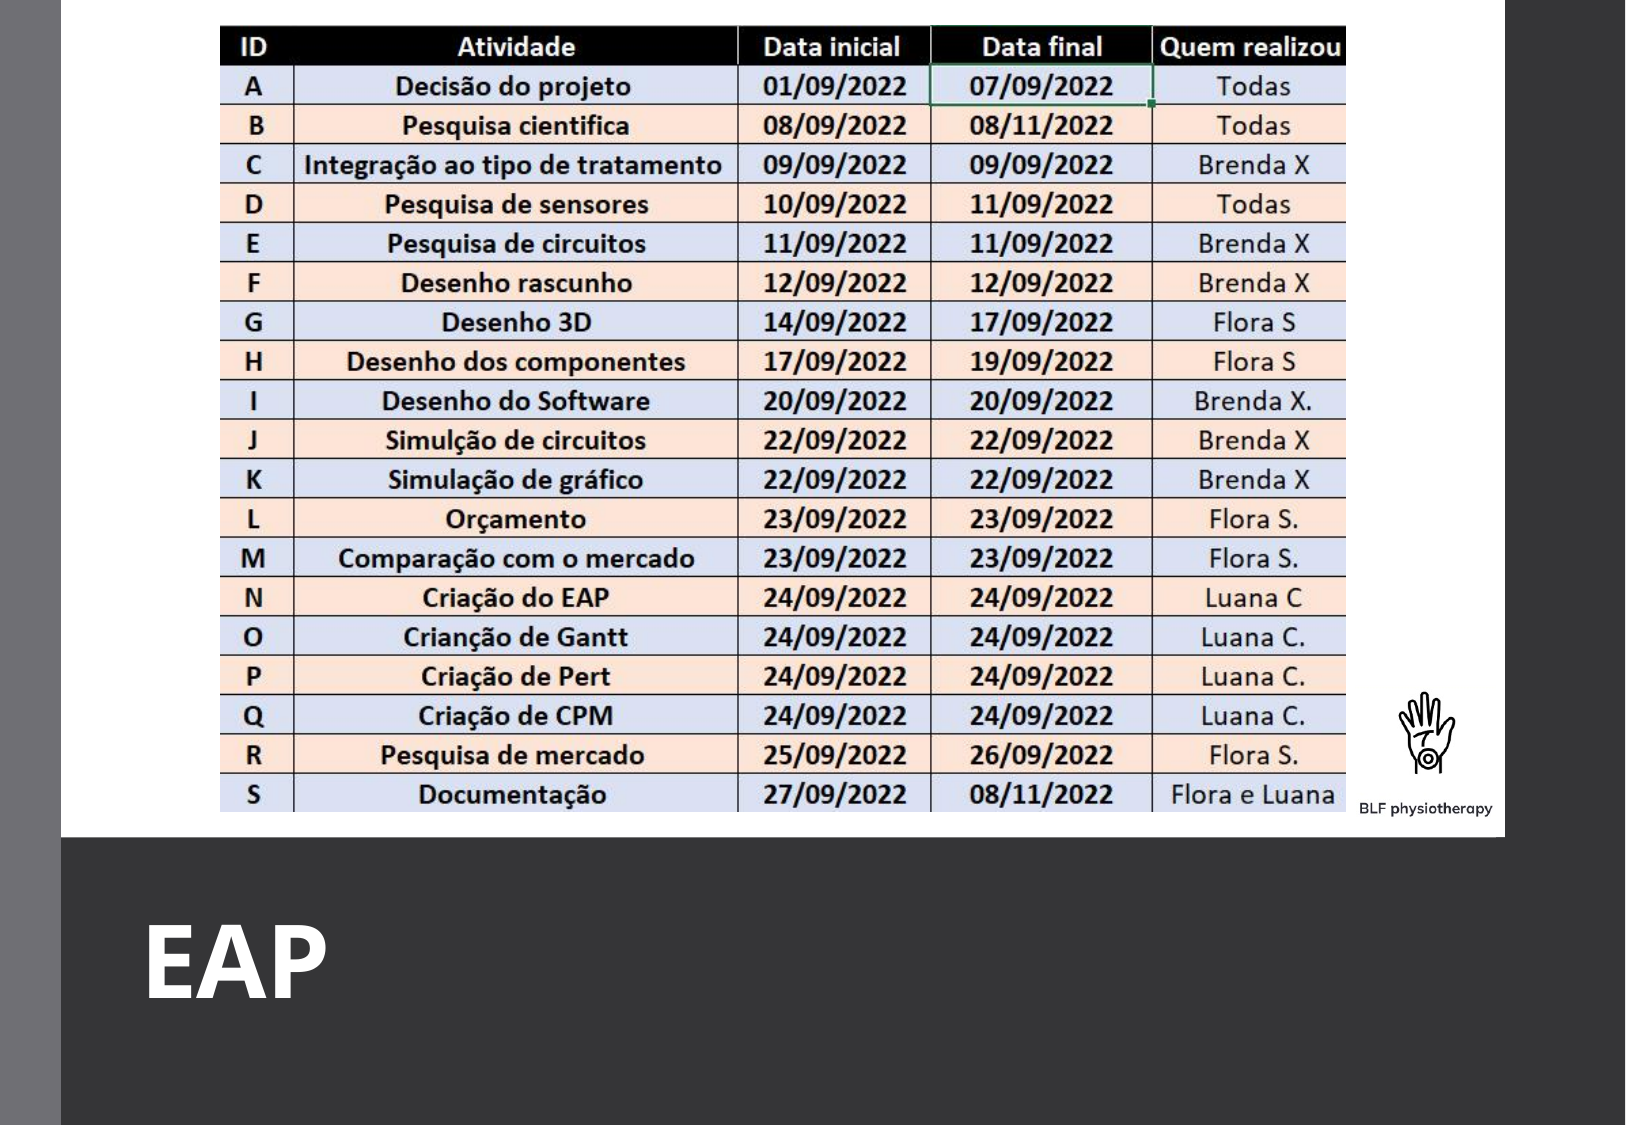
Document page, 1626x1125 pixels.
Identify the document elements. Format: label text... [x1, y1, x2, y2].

text_box [1504, 0, 1625, 1125]
text_box EAP [125, 849, 1480, 1027]
picture [1355, 684, 1496, 819]
picture [220, 25, 1346, 813]
text_box [62, 0, 1504, 836]
text_box [0, 0, 62, 1125]
text_box [62, 836, 1504, 1125]
